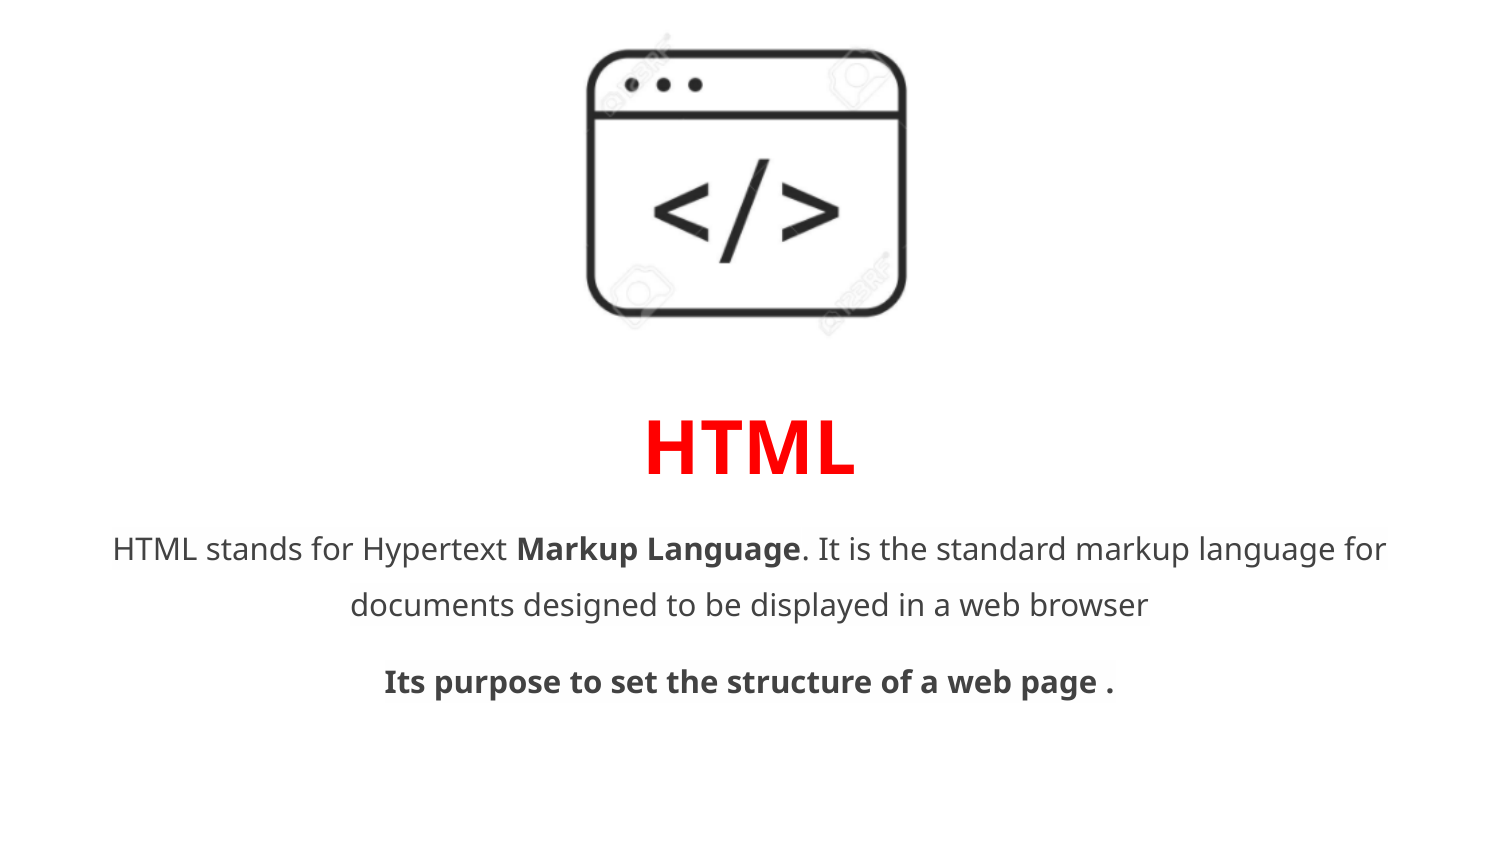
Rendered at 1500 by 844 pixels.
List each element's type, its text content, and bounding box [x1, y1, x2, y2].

title HTML HTML stands for Hypertext Markup Language. It is the standard markup language for documents designed to be displayed in a web browser Its purpose to set the structure of a web page . [51, 339, 1449, 745]
picture [527, 26, 961, 340]
